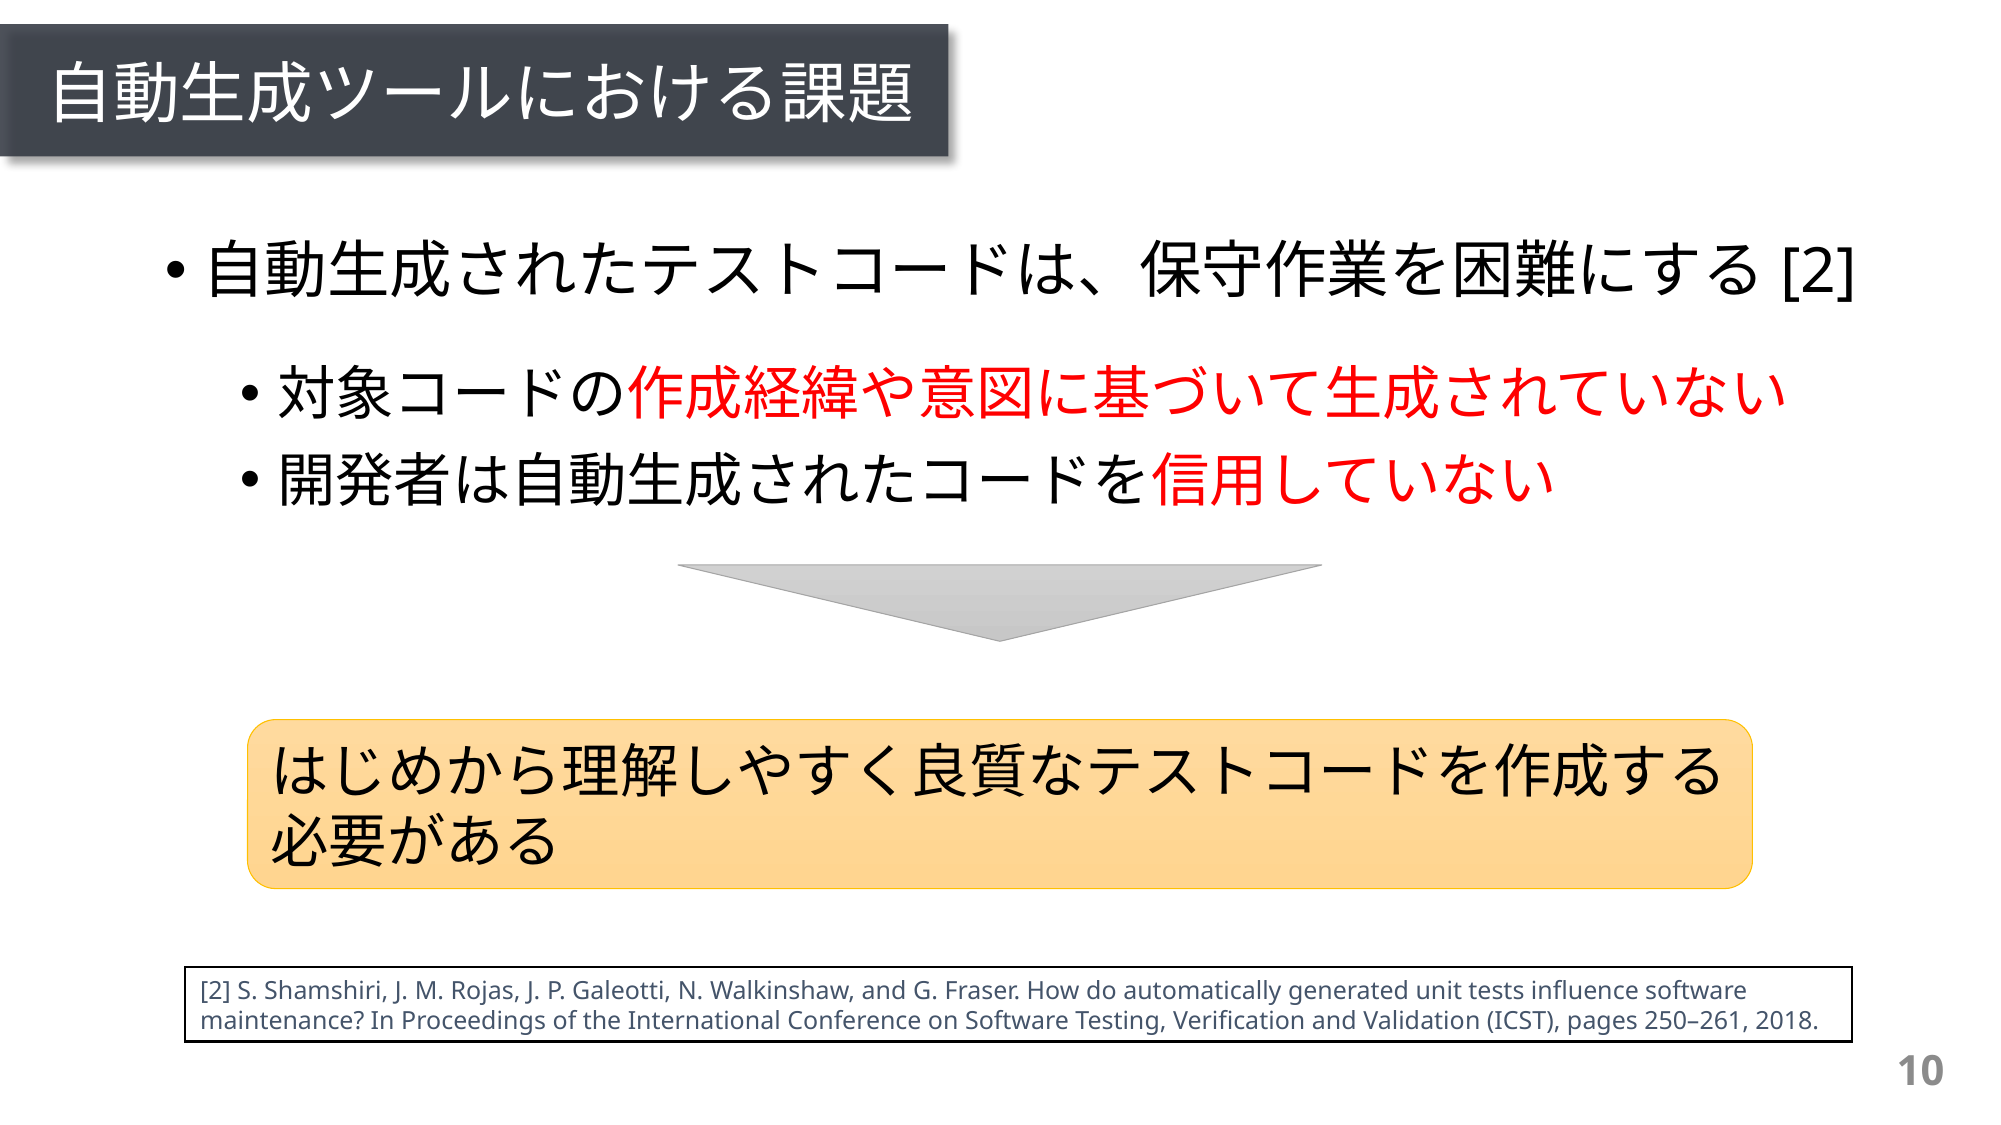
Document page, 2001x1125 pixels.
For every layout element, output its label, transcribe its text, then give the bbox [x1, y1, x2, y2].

text_box [2] S. Shamshiri, J. M. Rojas, J. P. Galeotti, N. Walkinshaw, and G. Fraser. How do automatically generated unit tests inﬂuence software maintenance? In Proceedings of the International Conference on Software Testing, Veriﬁcation and Validation (ICST), pages 250–261, 2018. [184, 966, 1853, 1043]
text_box はじめから理解しやすく良質なテストコードを作成する必要がある [246, 719, 1753, 890]
text_box [677, 564, 1323, 642]
list 自動生成されたテストコードは、保守作業を困難にする[2] 対象コードの作成経緯や意図に基づいて生成されていない 開発者は自動生成されたコードを信用していない [149, 231, 1889, 613]
title 自動生成ツールにおける課題 [31, 36, 952, 156]
